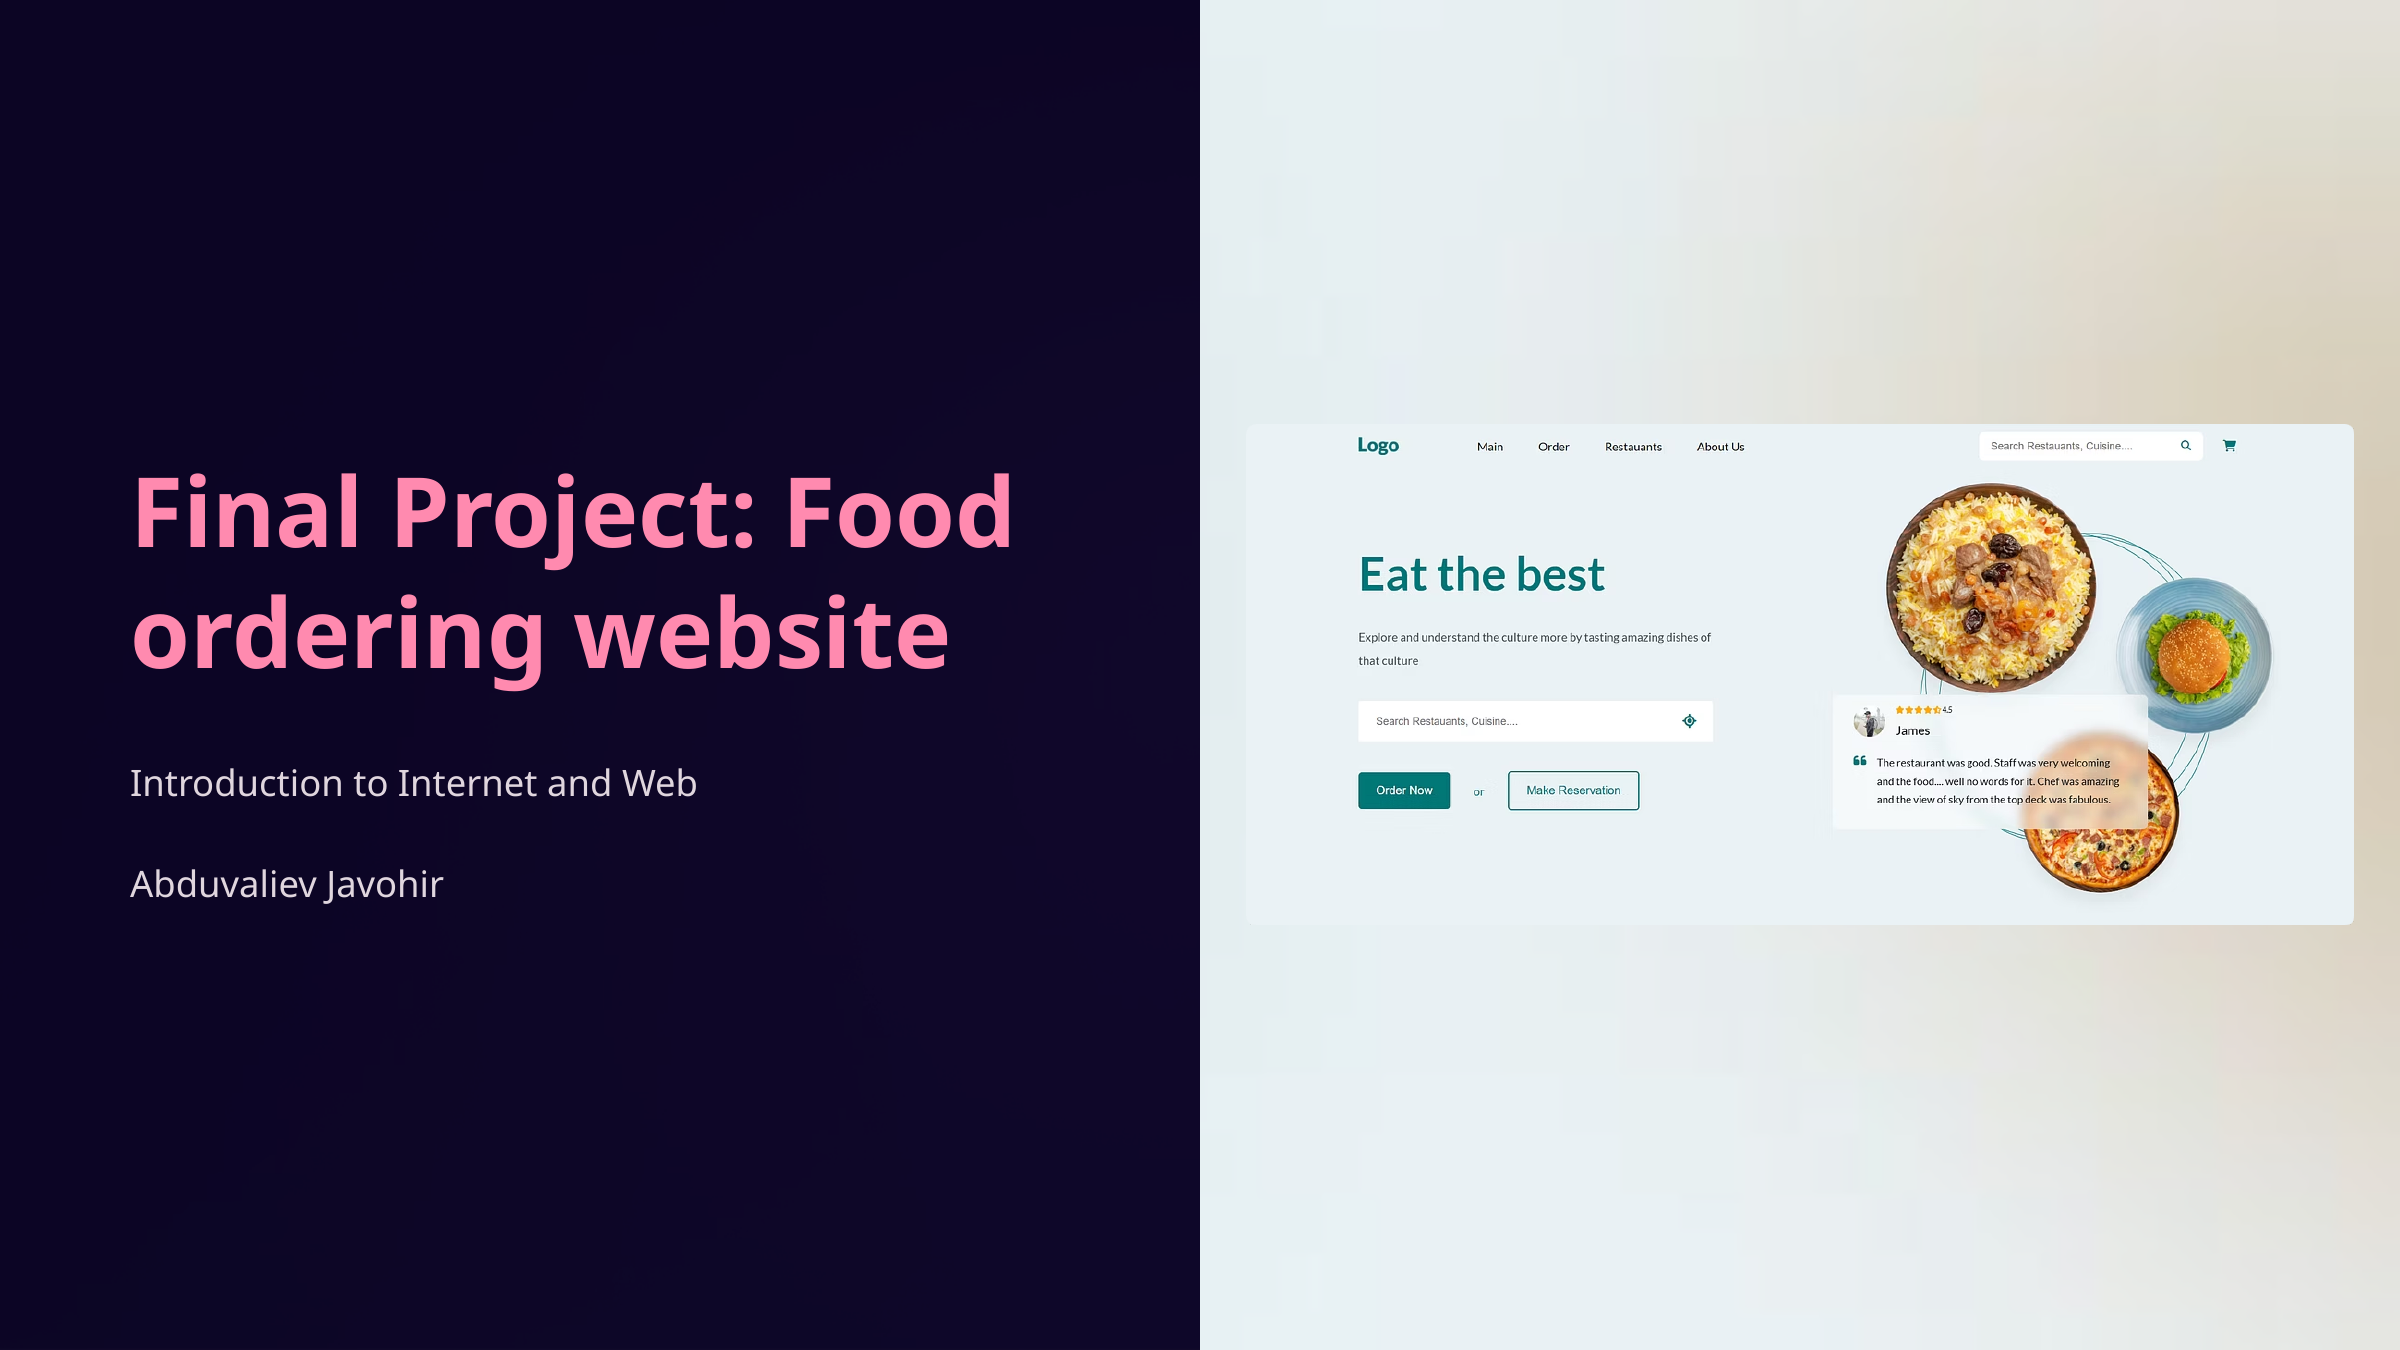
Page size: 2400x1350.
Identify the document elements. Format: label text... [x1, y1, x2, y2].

picture [1199, 0, 2400, 1350]
text_box Final Project: Food ordering website [130, 444, 1070, 689]
text_box Introduction to Internet and Web [130, 744, 1070, 804]
text_box Abduvaliev Javohir [130, 845, 1070, 906]
